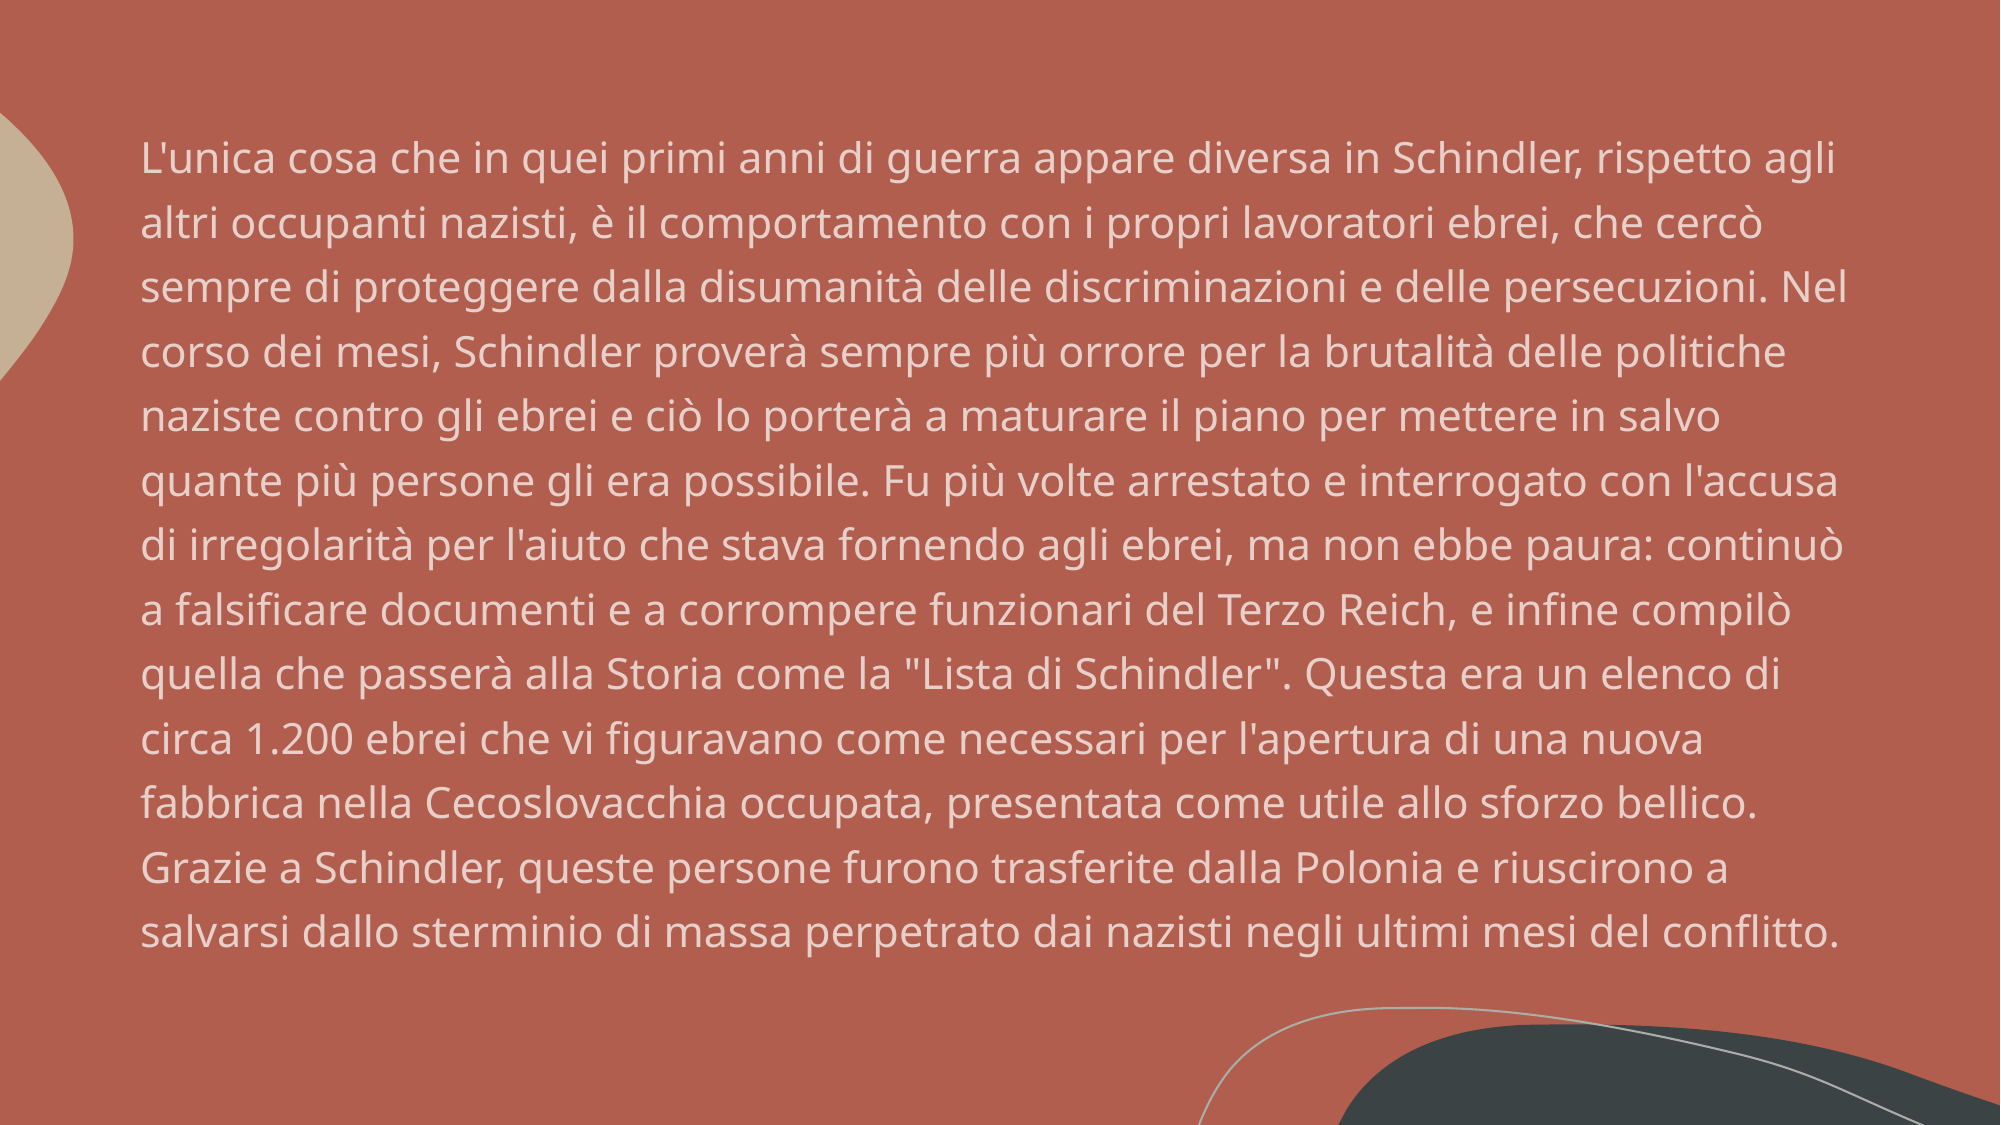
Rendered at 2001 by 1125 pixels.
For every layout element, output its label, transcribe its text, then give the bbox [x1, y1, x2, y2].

list L'unica cosa che in quei primi anni di guerra appare diversa in Schindler, rispetto agli altri occupanti nazisti, è il comportamento con i propri lavoratori ebrei, che cercò sempre di proteggere dalla disumanità delle discriminazioni e delle persecuzioni. Nel corso dei mesi, Schindler proverà sempre più orrore per la brutalità delle politiche naziste contro gli ebrei e ciò lo porterà a maturare il piano per mettere in salvo quante più persone gli era possibile. Fu più volte arrestato e interrogato con l'accusa di irregolarità per l'aiuto che stava fornendo agli ebrei, ma non ebbe paura: continuò a falsificare documenti e a corrompere funzionari del Terzo Reich, e infine compilò quella che passerà alla Storia come la "Lista di Schindler". Questa era un elenco di circa 1.200 ebrei che vi figuravano come necessari per l'apertura di una nuova fabbrica nella Cecoslovacchia occupata, presentata come utile allo sforzo bellico. Grazie a Schindler, queste persone furono trasferite dalla Polonia e riuscirono a salvarsi dallo sterminio di massa perpetrato dai nazisti negli ultimi mesi del conflitto. [125, 110, 1875, 1032]
